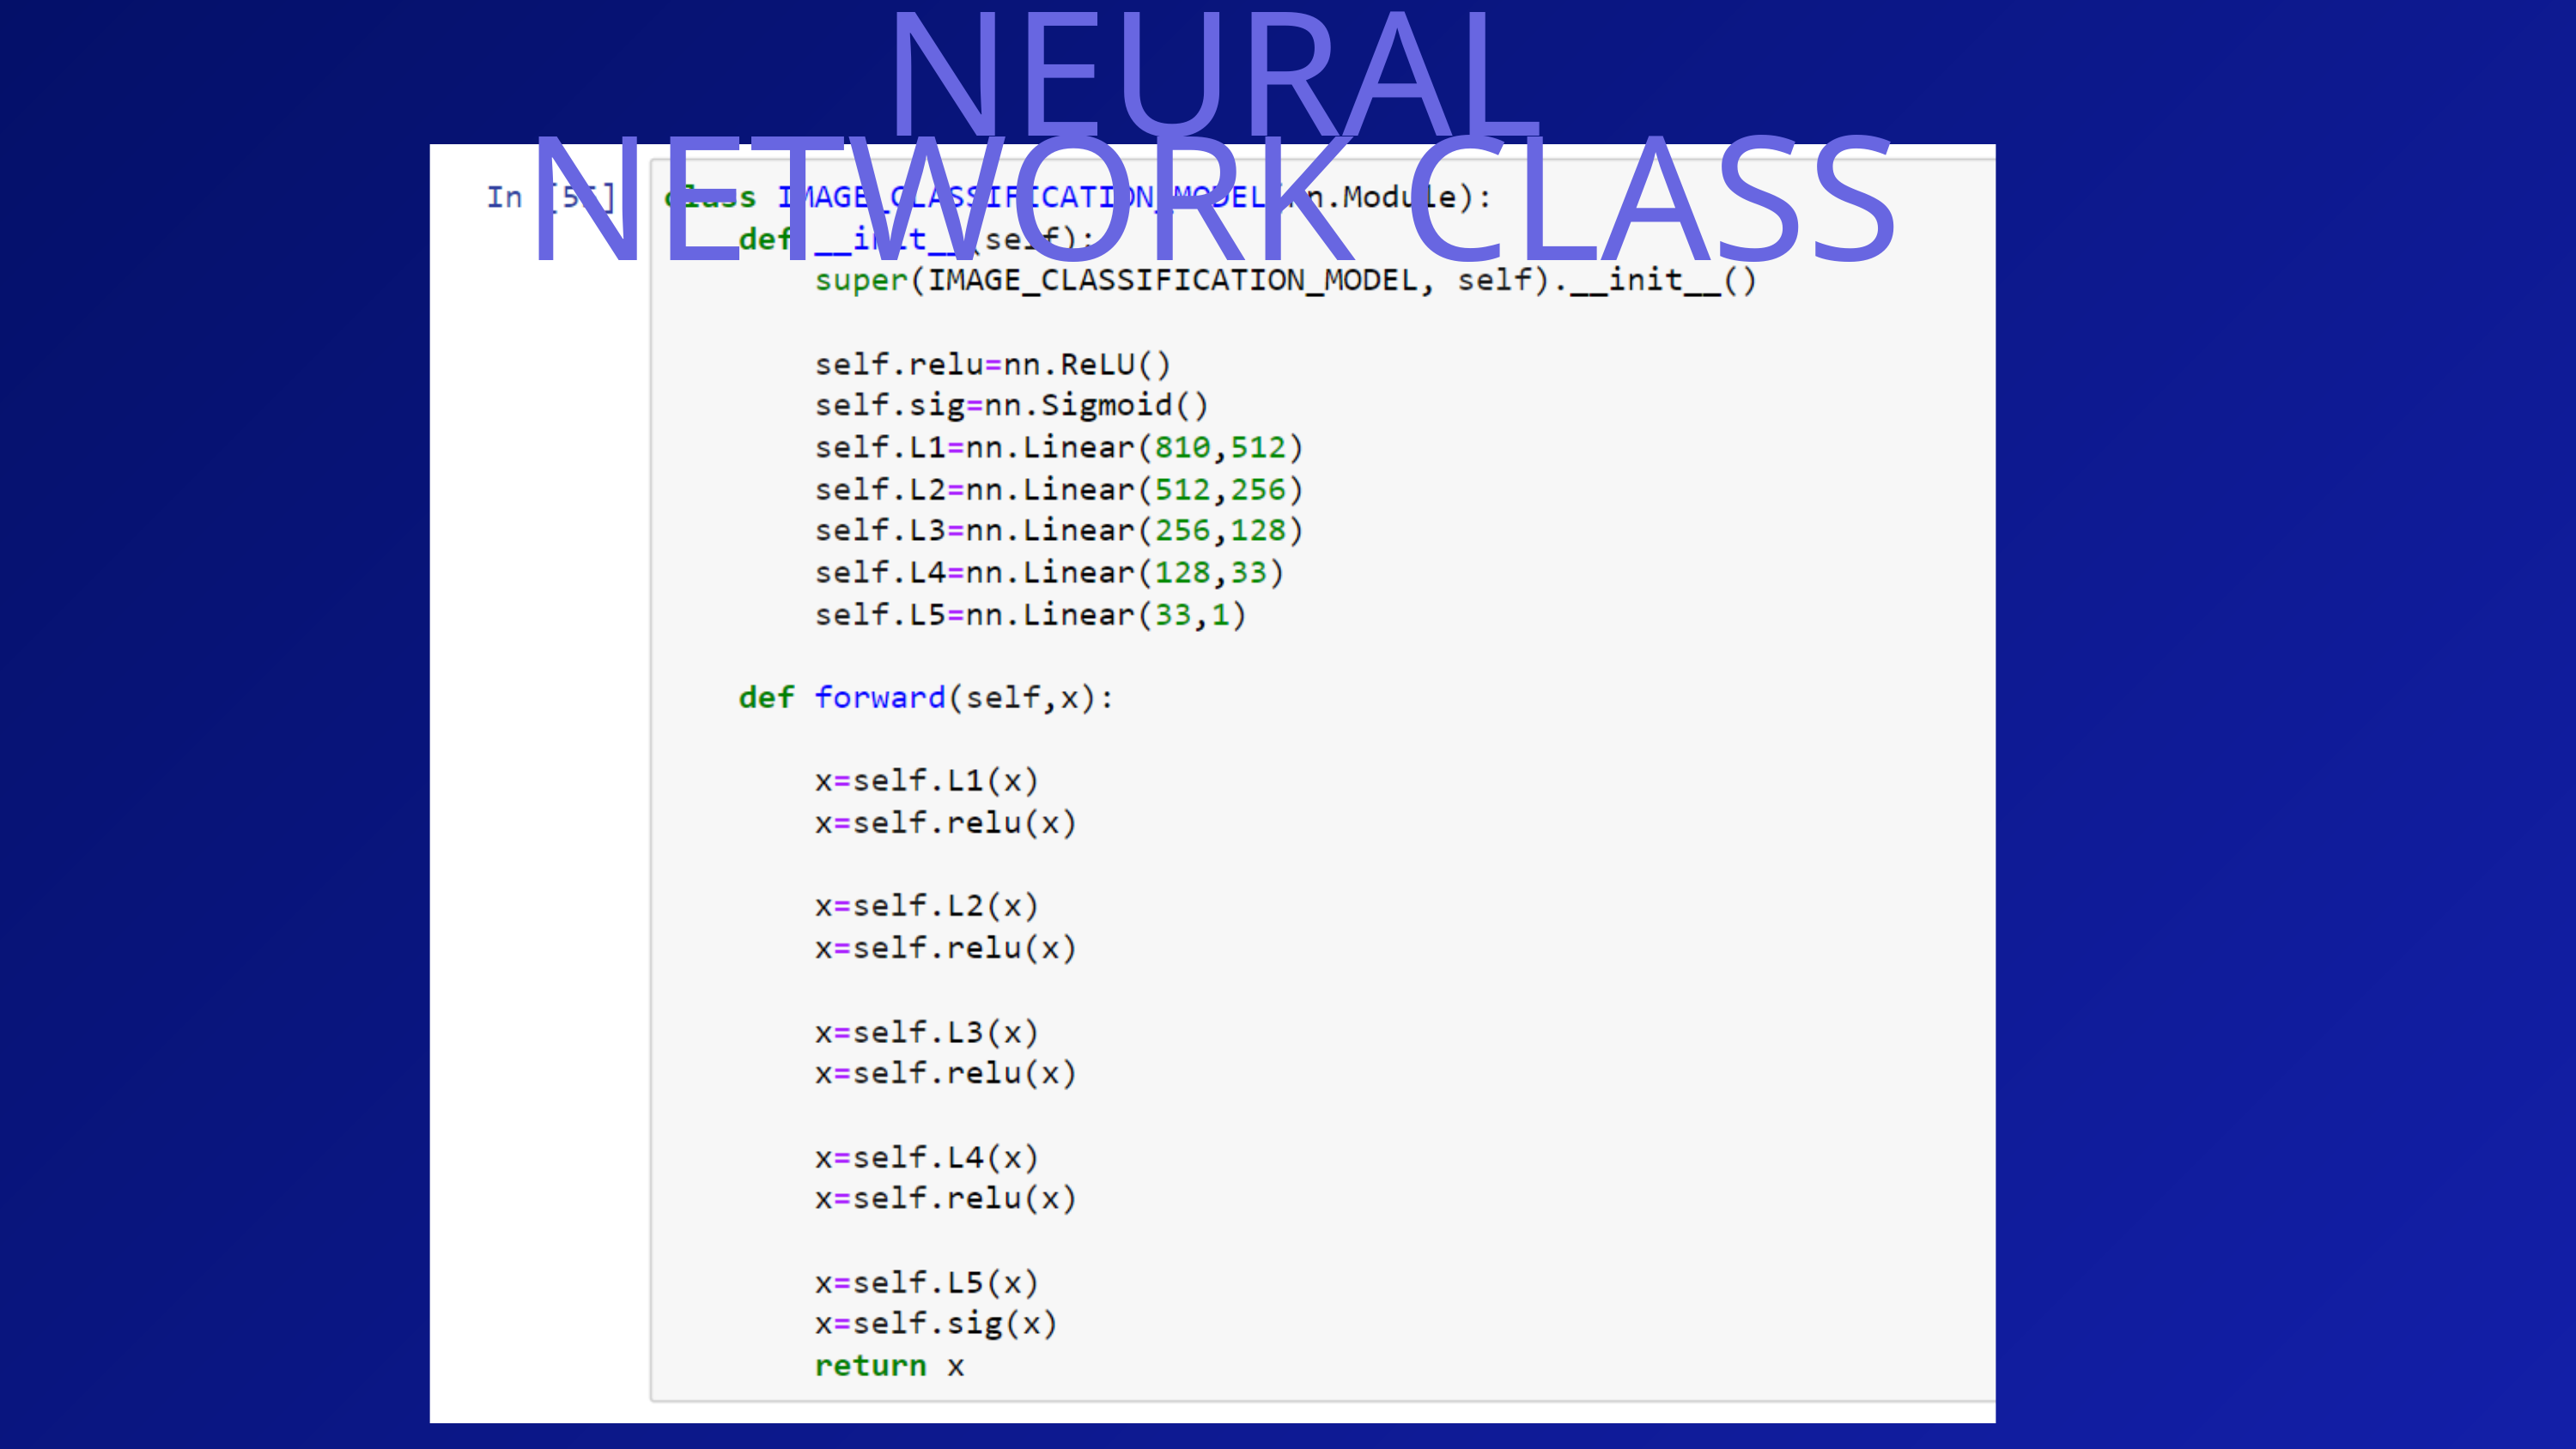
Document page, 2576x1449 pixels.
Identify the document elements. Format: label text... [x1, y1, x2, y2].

text_box NEURAL NETWORK CLASS [520, 45, 1905, 295]
text_box [429, 144, 1996, 1423]
